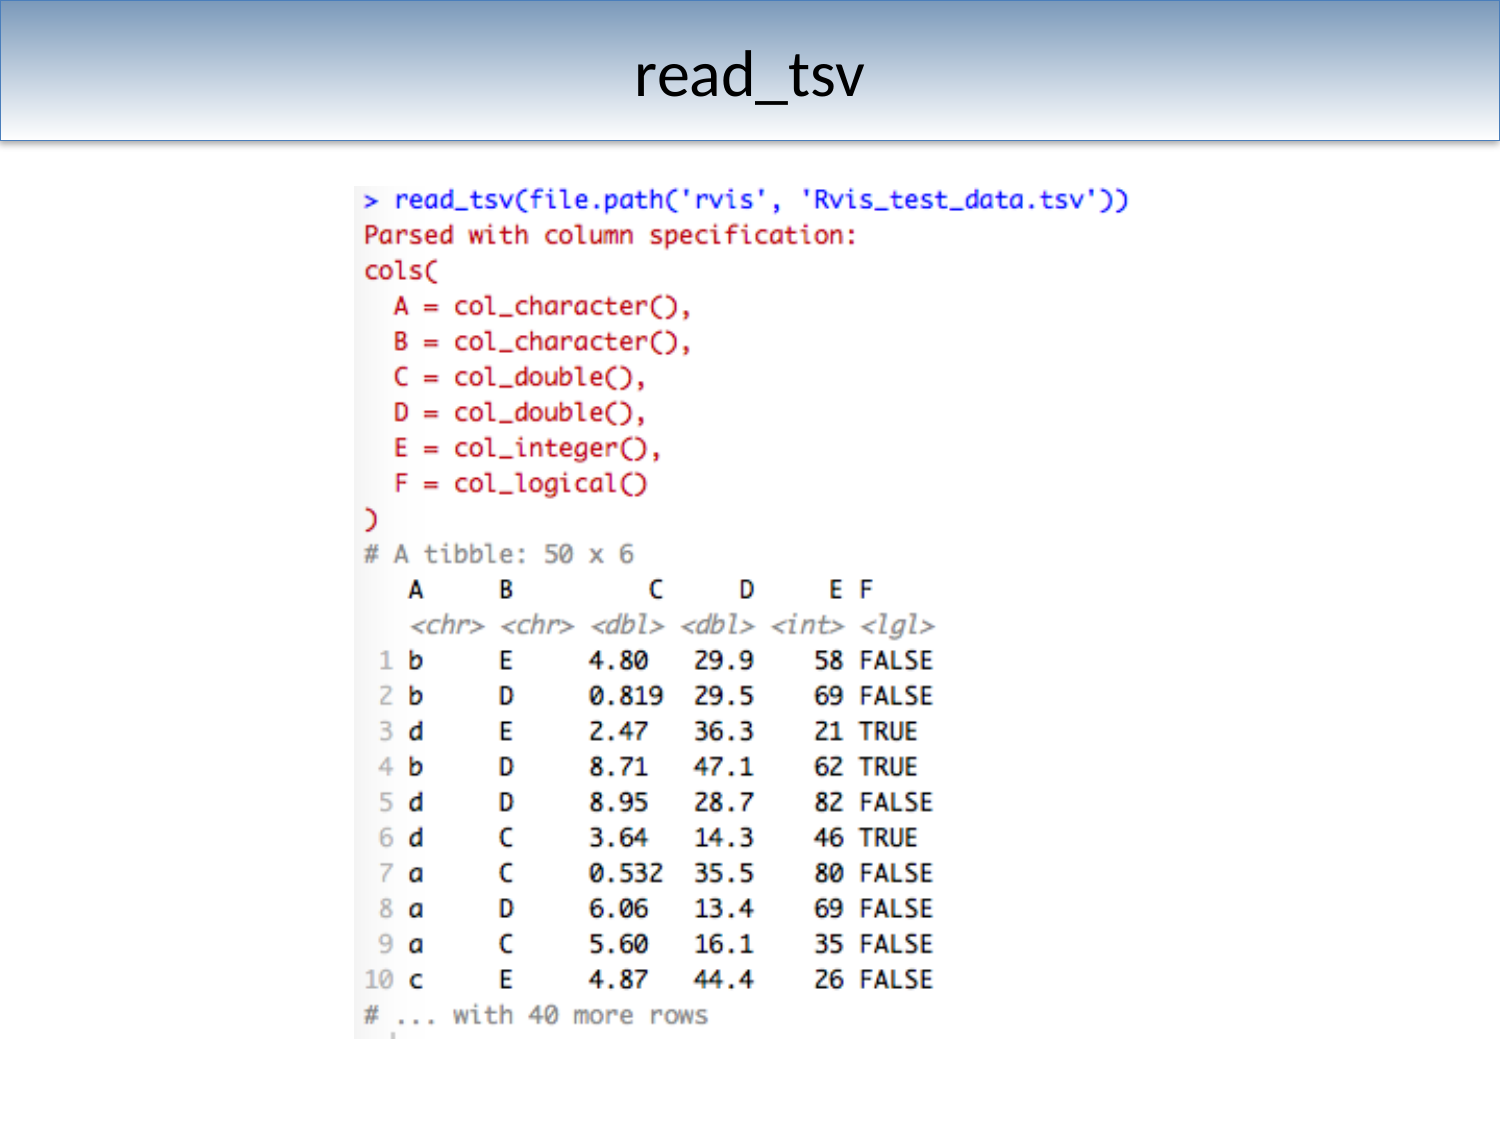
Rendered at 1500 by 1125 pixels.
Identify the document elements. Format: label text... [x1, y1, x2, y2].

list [353, 186, 1146, 1040]
title read_tsv [75, 22, 1425, 118]
